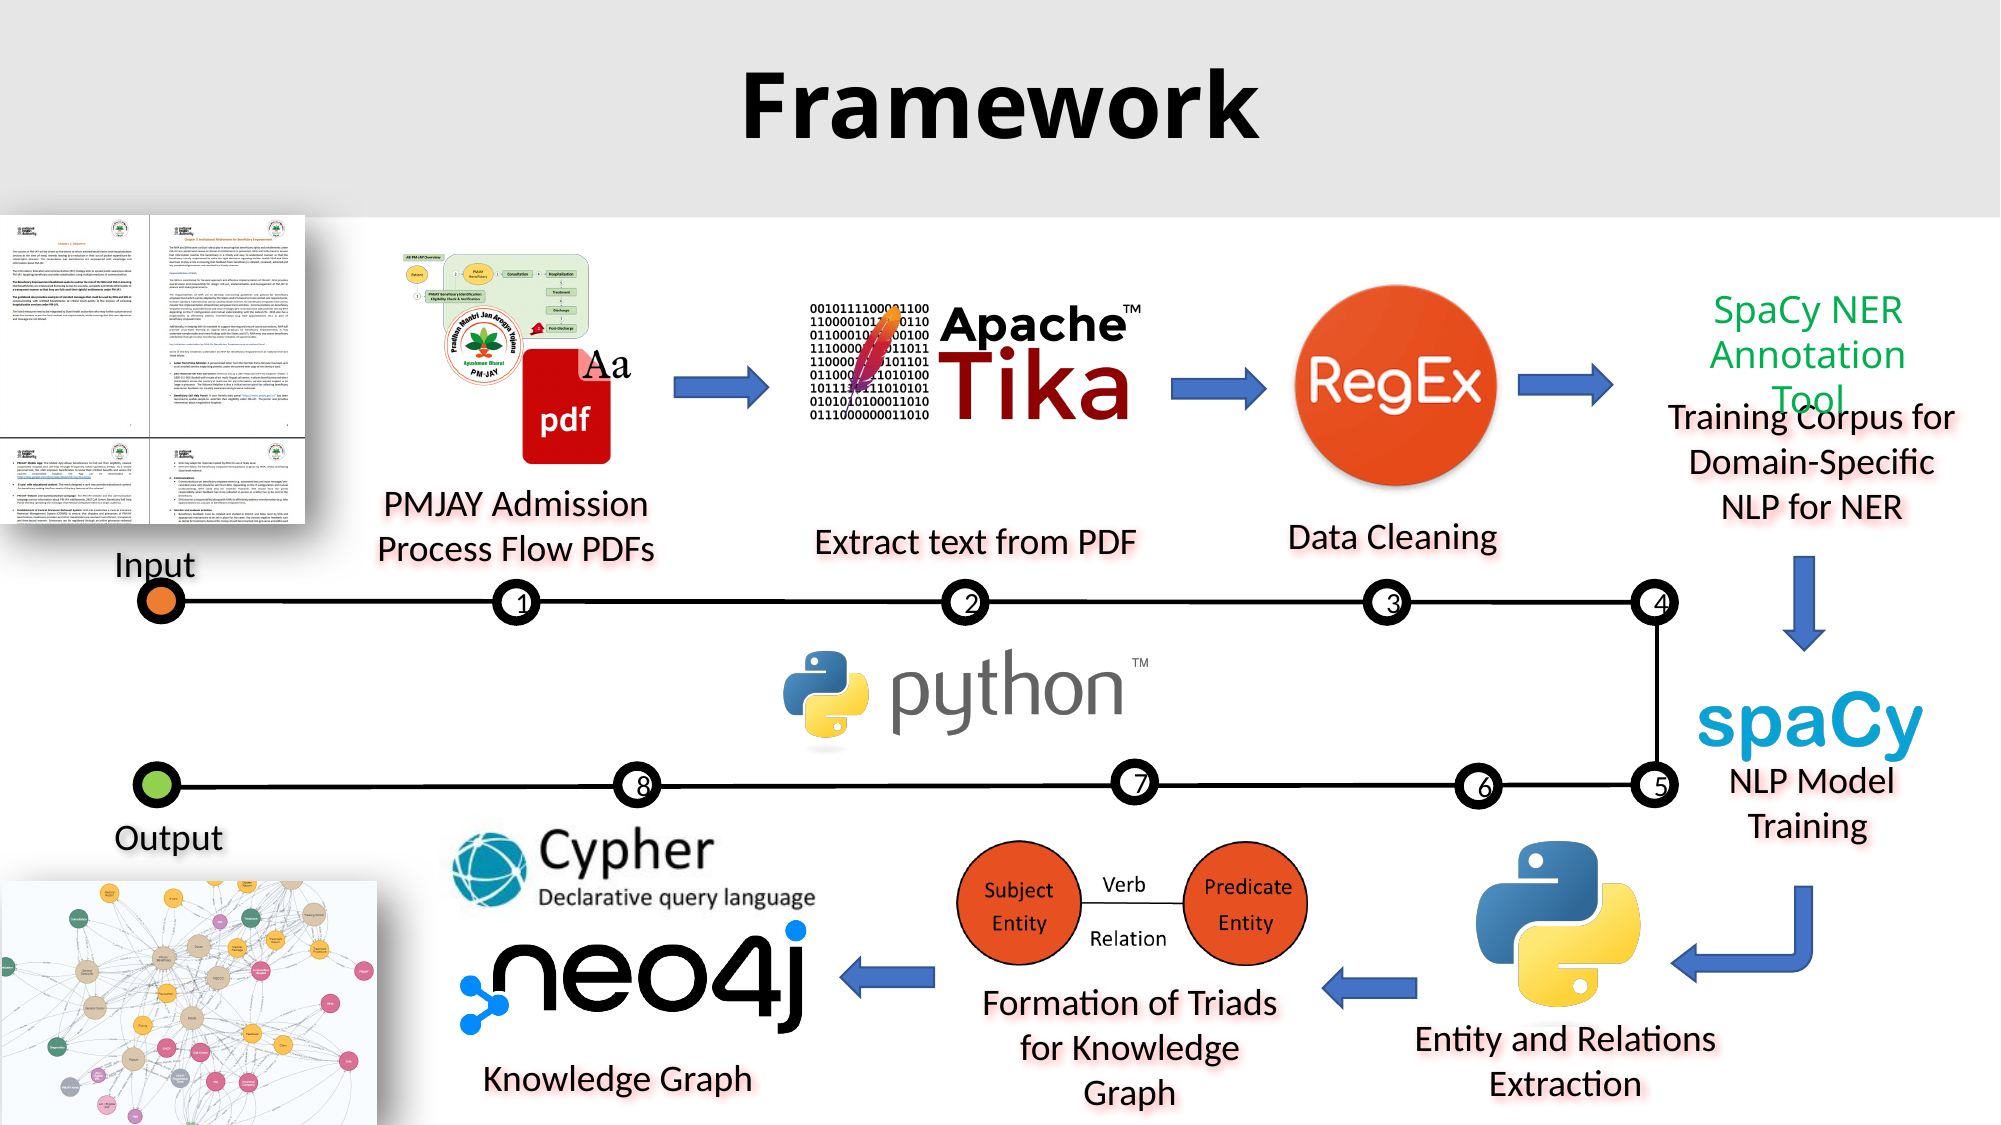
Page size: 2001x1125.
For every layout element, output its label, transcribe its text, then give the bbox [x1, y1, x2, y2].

text_box 4 [1637, 582, 1676, 622]
text_box Input [99, 532, 212, 592]
picture [779, 646, 1152, 758]
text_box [1267, 276, 1519, 566]
picture [956, 840, 1308, 966]
text_box [136, 765, 178, 805]
text_box [1768, 885, 1814, 973]
text_box [675, 365, 770, 410]
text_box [784, 301, 1168, 571]
text_box 8 [616, 788, 658, 805]
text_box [435, 813, 840, 1107]
text_box 3 [1369, 582, 1405, 592]
text_box Output [99, 805, 241, 866]
text_box [140, 581, 180, 620]
text_box 7 [1115, 788, 1155, 802]
text_box 5 [1634, 765, 1676, 805]
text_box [358, 253, 675, 578]
picture [2, 880, 377, 1125]
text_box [155, 592, 1657, 788]
text_box [1321, 966, 1363, 1011]
picture [0, 215, 305, 524]
text_box 2 [947, 582, 983, 592]
text_box SpaCy NER Annotation Tool [1656, 278, 1960, 429]
text_box 6 [1458, 788, 1499, 806]
text_box 1 [498, 582, 534, 592]
text_box [1519, 362, 1614, 407]
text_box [1699, 686, 1925, 855]
text_box [1782, 555, 1827, 652]
text_box [840, 955, 936, 1000]
title Framework [0, 0, 2000, 218]
text_box Training Corpus for Domain-Specific NLP for NER [1647, 384, 1977, 535]
text_box [1171, 366, 1267, 411]
text_box Formation of Triads for Knowledge Graph [954, 970, 1306, 1121]
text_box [1363, 841, 1768, 1113]
